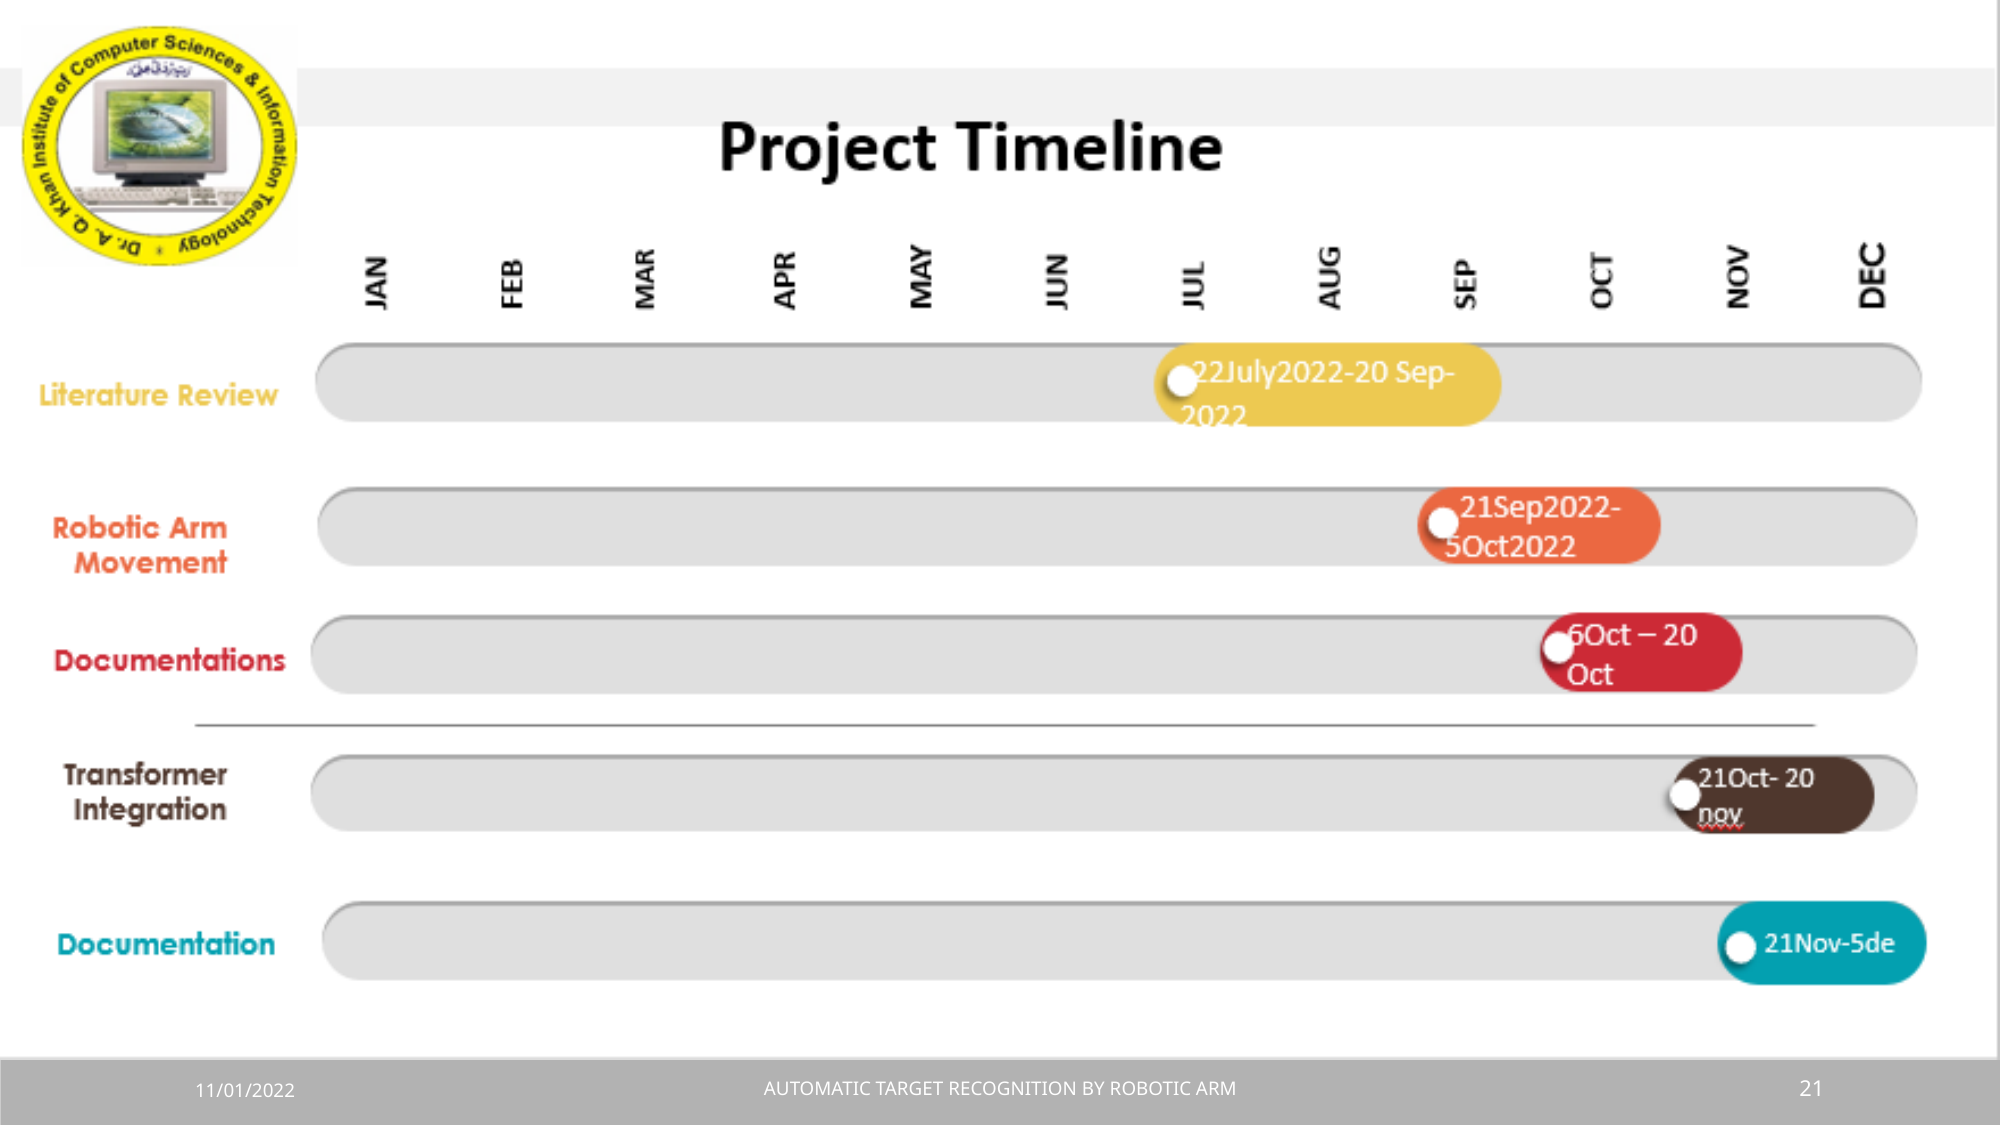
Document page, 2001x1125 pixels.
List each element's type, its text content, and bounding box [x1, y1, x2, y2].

footer AUTOMATIC TARGET RECOGNITION BY ROBOTIC ARM [604, 1067, 1396, 1120]
picture [0, 0, 2000, 1061]
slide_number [180, 1067, 586, 1120]
slide_number 21 [1624, 1067, 1840, 1120]
